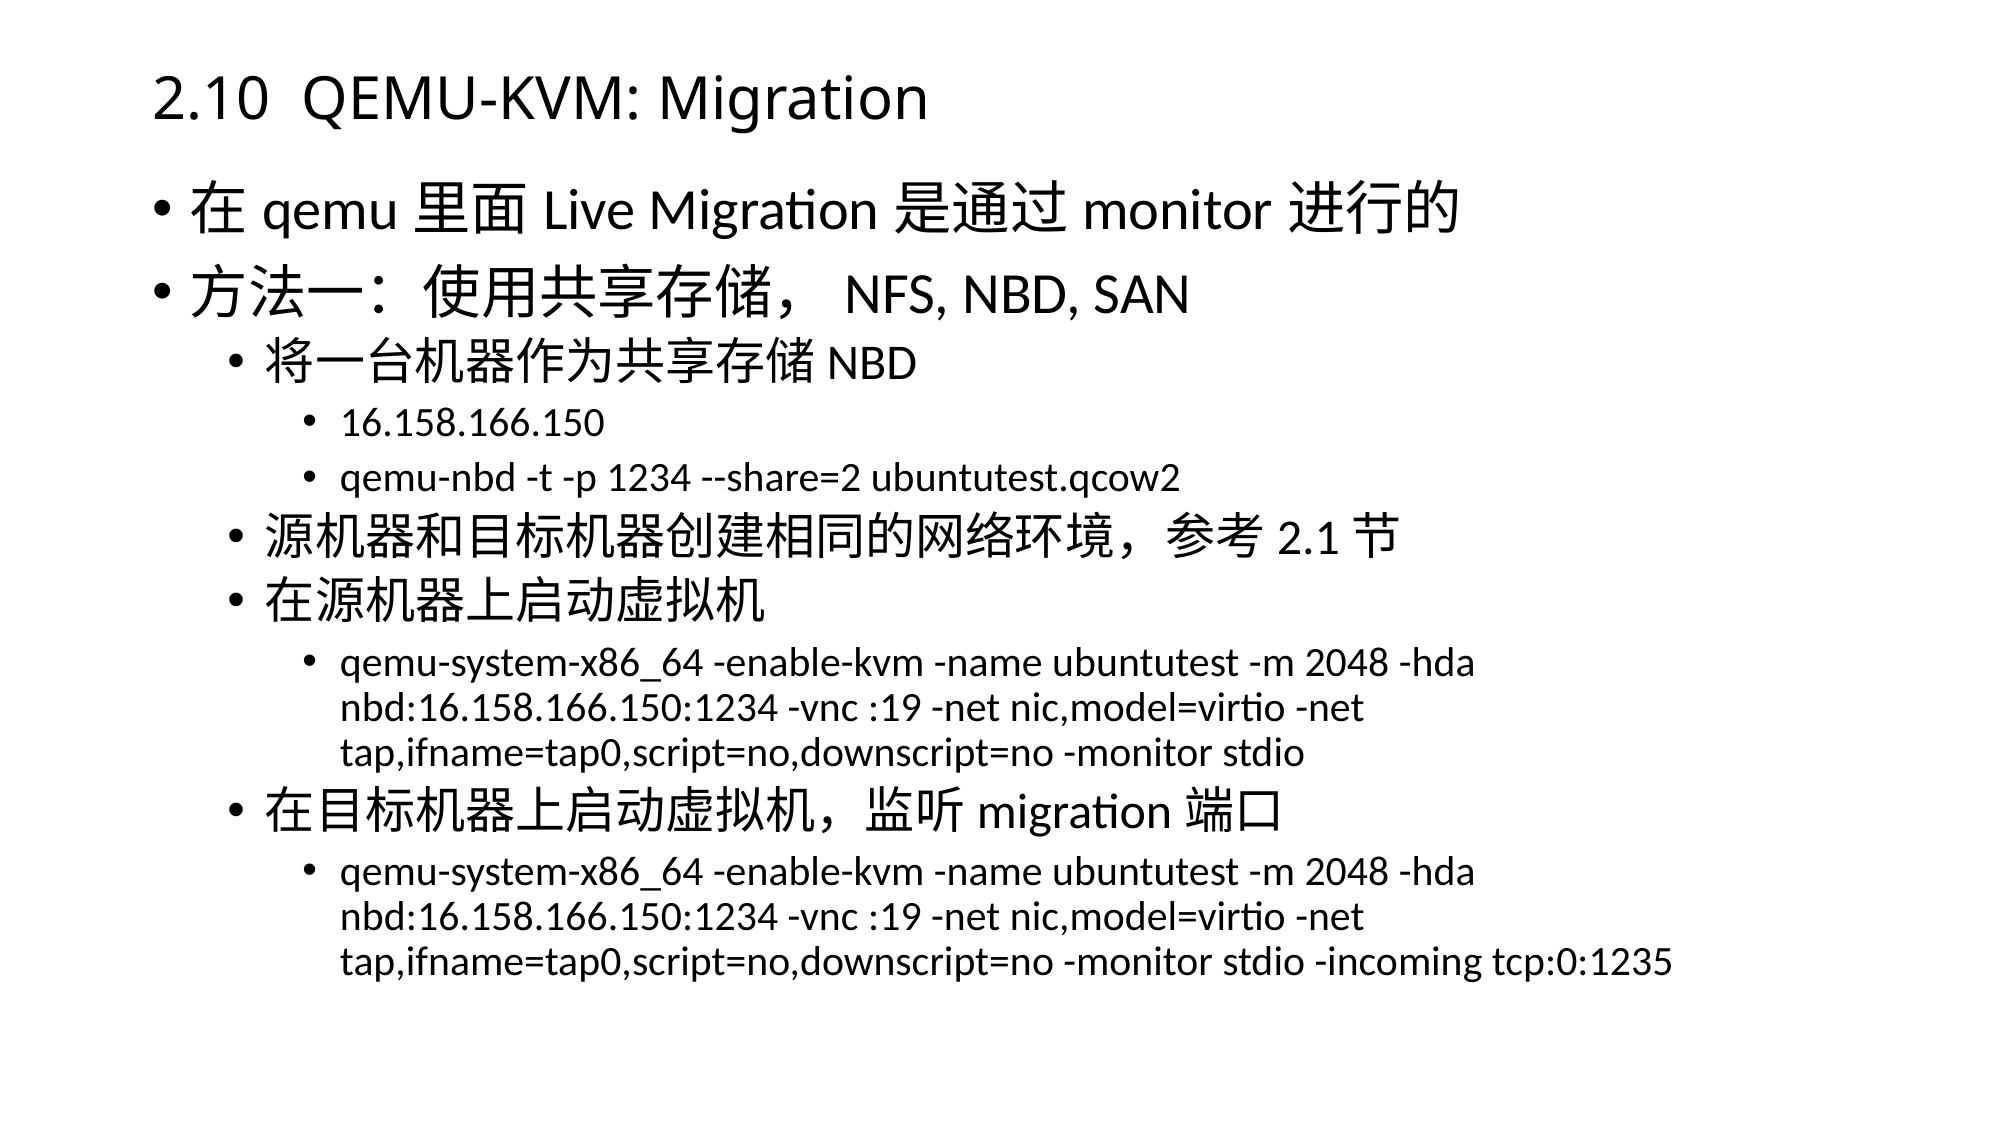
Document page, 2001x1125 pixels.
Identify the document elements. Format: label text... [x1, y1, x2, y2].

title 2.10 QEMU-KVM: Migration [137, 59, 1863, 140]
list 在qemu里面Live Migration是通过monitor进行的 方法一：使用共享存储，NFS, NBD, SAN 将一台机器作为共享存储NBD 16.158.166.150 qemu-nbd -t -p 1234 --share=2 ubuntutest.qcow2 源机器和目标机器创建相同的网络环境，参考2.1节 在源机器上启动虚拟机 qemu-system-x86_64 -enable-kvm -name ubuntutest -m 2048 -hda nbd:16.158.166.150:1234 -vnc :19 -net nic,model=virtio -net tap,ifname=tap0,script=no,downscript=no -monitor stdio 在目标机器上启动虚拟机，监听migration端口 qemu-system-x86_64 -enable-kvm -name ubuntutest -m 2048 -hda nbd:16.158.166.150:1234 -vnc :19 -net nic,model=virtio -net tap,ifname=tap0,script=no,downscript=no -monitor stdio -incoming tcp:0:1235 [137, 171, 1863, 1014]
